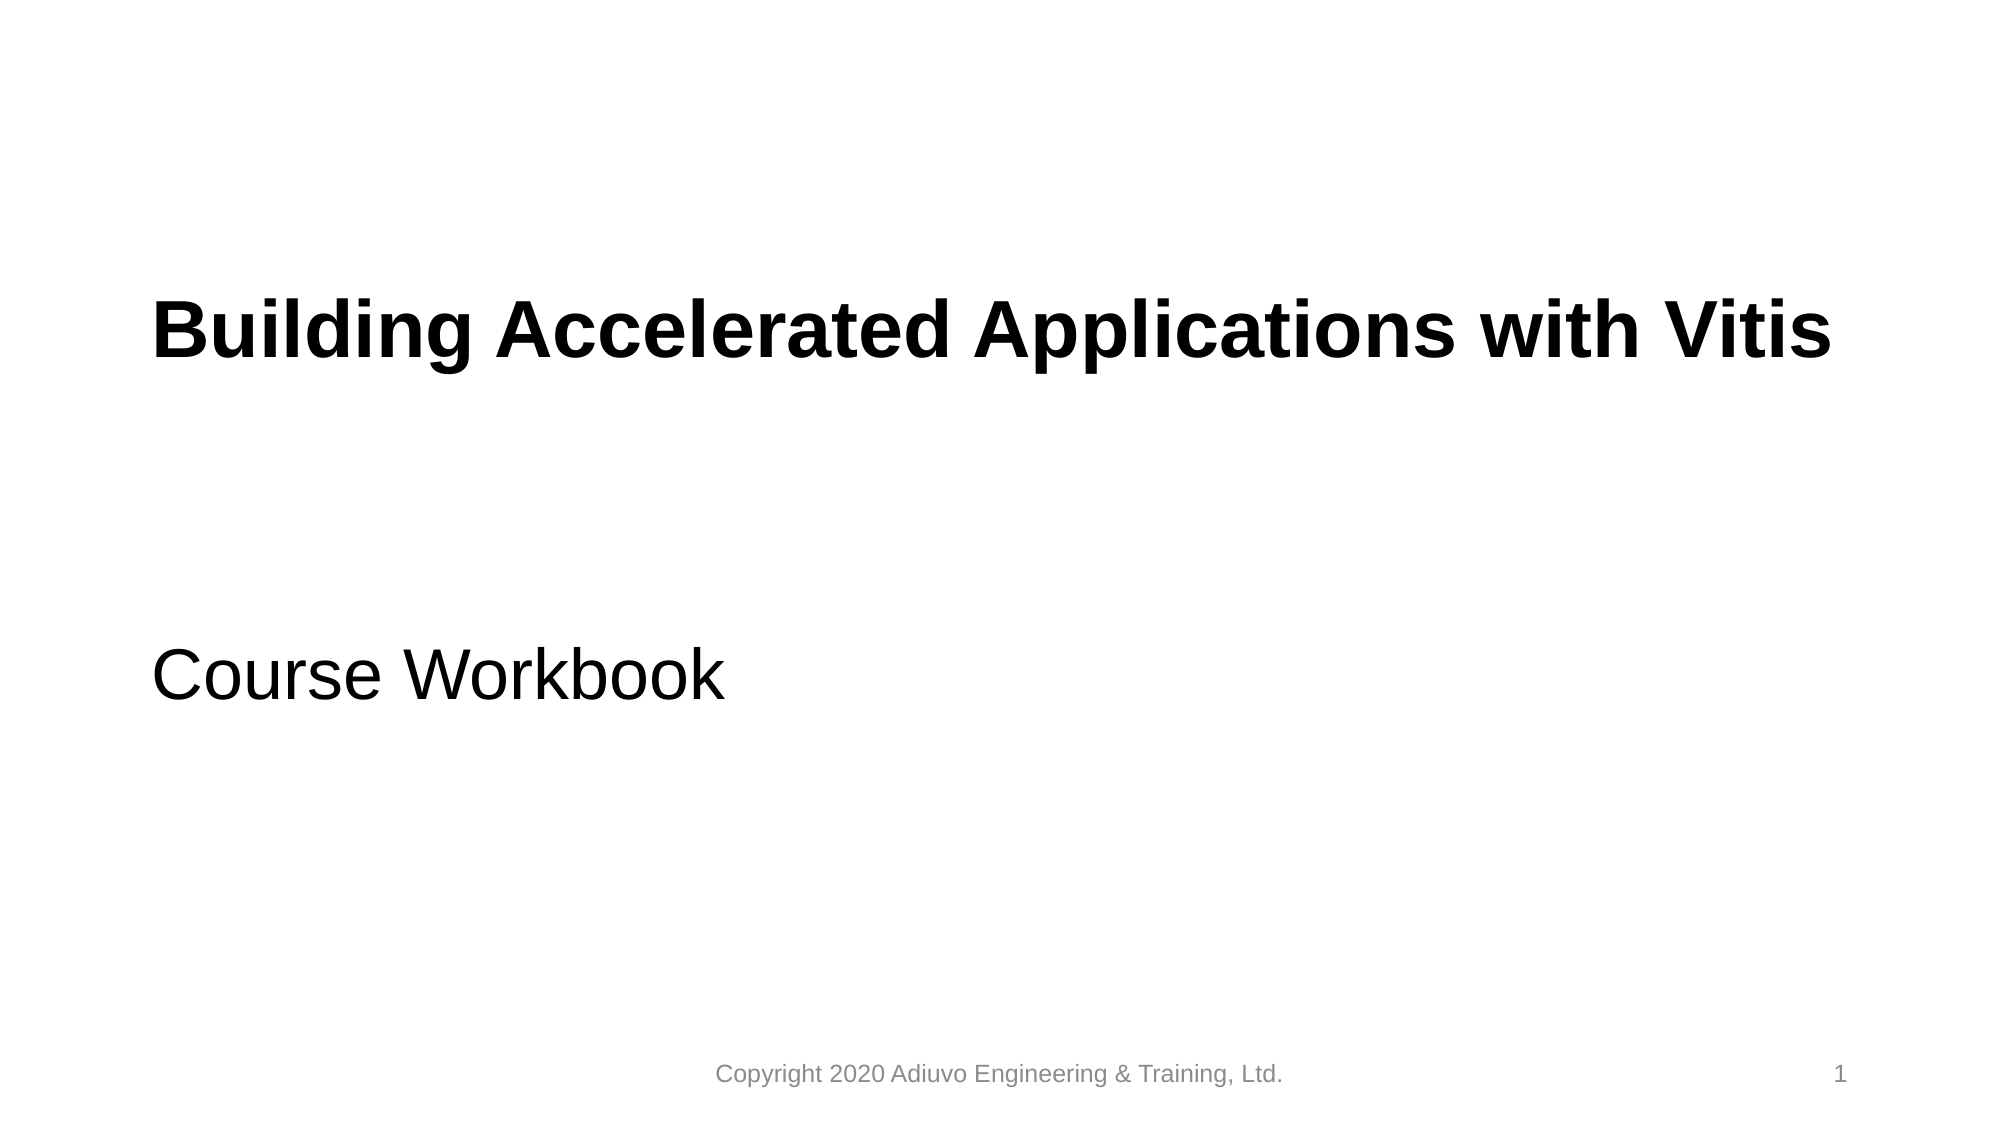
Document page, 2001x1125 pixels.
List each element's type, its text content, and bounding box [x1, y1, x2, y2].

footer Copyright 2020 Adiuvo Engineering & Training, Ltd. [662, 1042, 1338, 1103]
text_box Building Accelerated Applications with Vitis Course Workbook [136, 280, 1862, 749]
slide_number 1 [1412, 1042, 1863, 1103]
